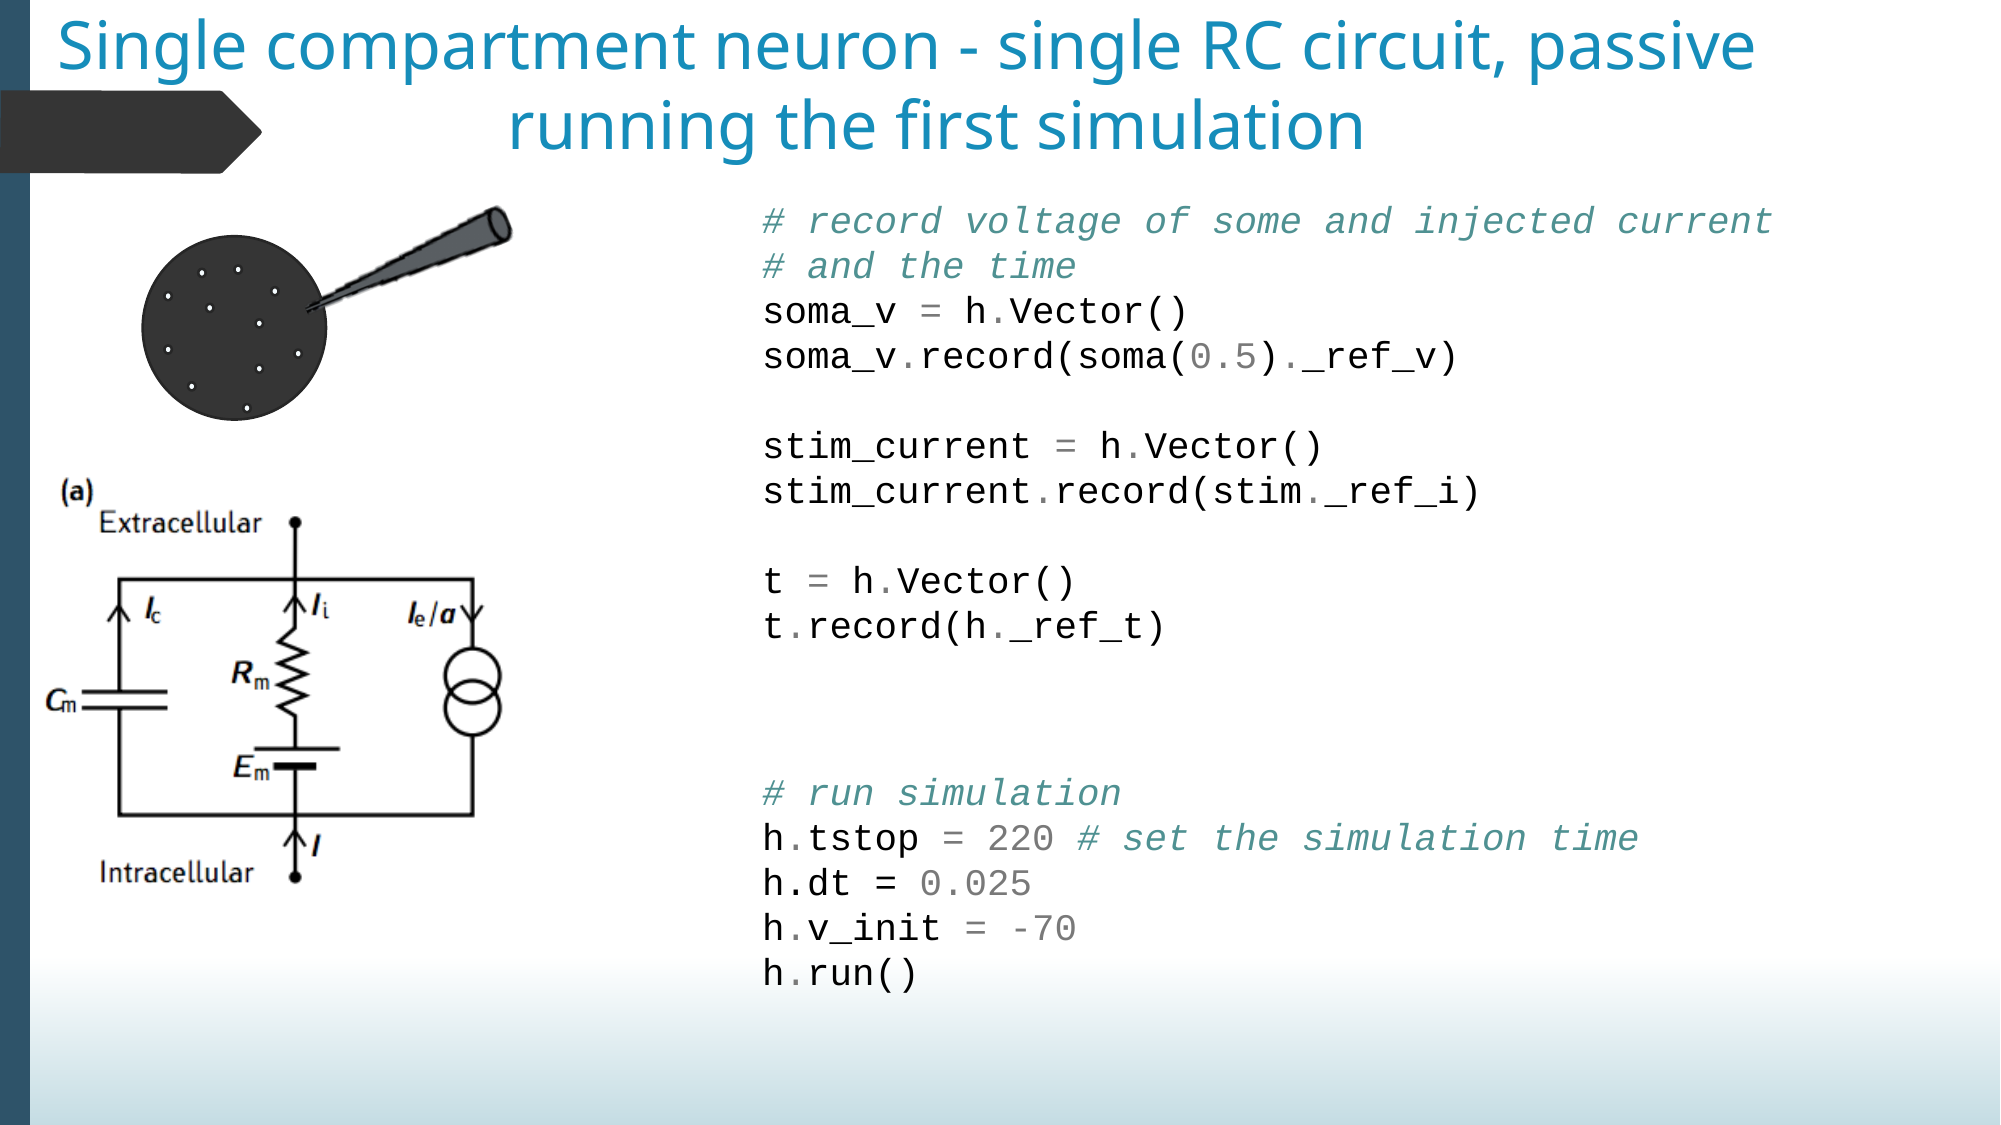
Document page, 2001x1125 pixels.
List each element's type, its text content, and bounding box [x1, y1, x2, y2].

title Single compartment neuron - single RC circuit, passive running the first simulation [42, 0, 1945, 149]
picture [31, 447, 517, 923]
text_box # record voltage of some and injected current # and the time soma_v = h.Vector() soma_v.record(soma(0.5)._ref_v) stim_current = h.Vector() stim_current.record(stim._ref_i) t = h.Vector() t.record(h._ref_t) [747, 188, 1955, 658]
text_box # run simulation h.tstop = 220 # set the simulation time h.dt = 0.025 h.v_init = -70 h.run() [747, 760, 1748, 1003]
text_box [142, 202, 517, 420]
